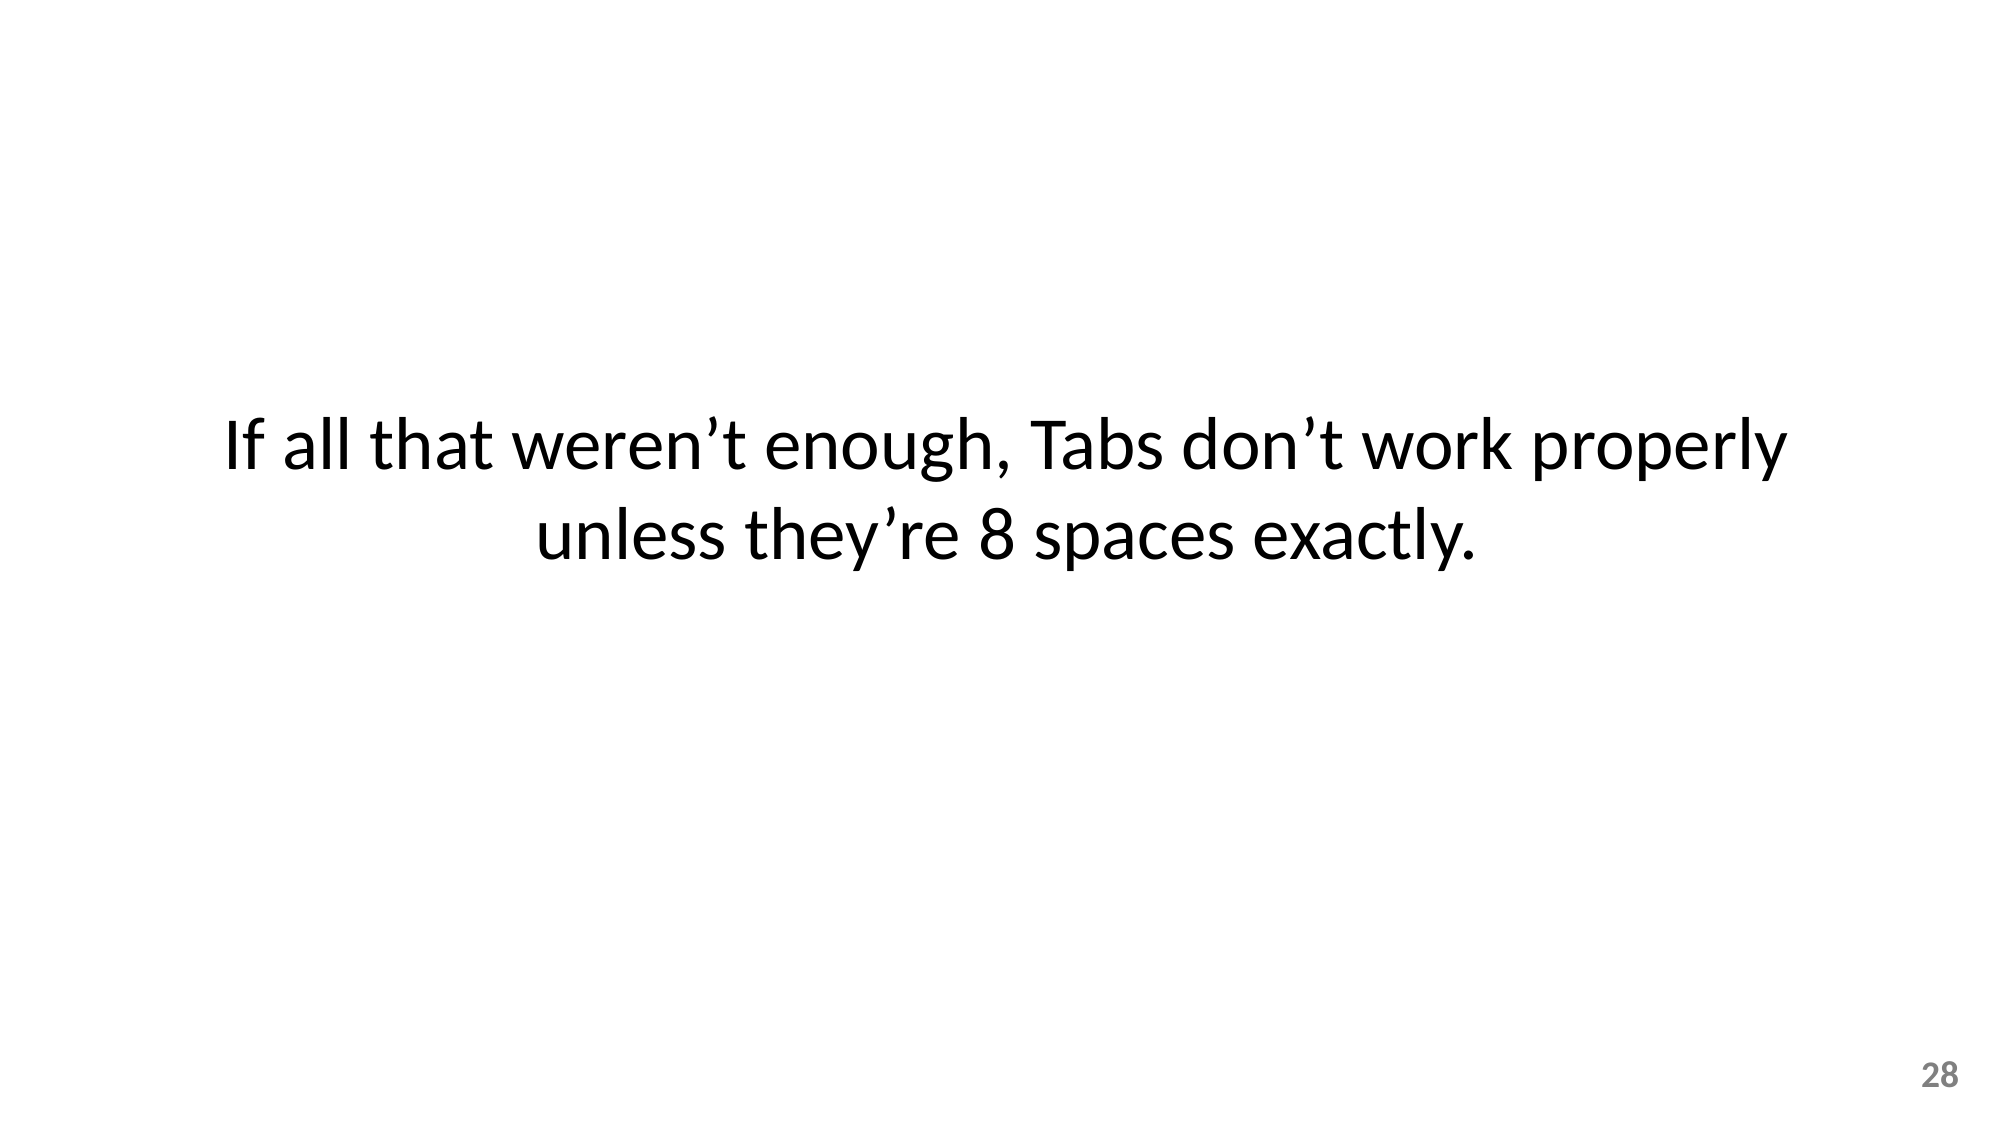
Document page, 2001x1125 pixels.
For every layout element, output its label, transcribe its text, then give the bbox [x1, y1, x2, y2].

text_box If all that weren’t enough, Tabs don’t work properly unless they’re 8 spaces exactly. [198, 387, 1816, 583]
slide_number 28 [1524, 1042, 1975, 1103]
